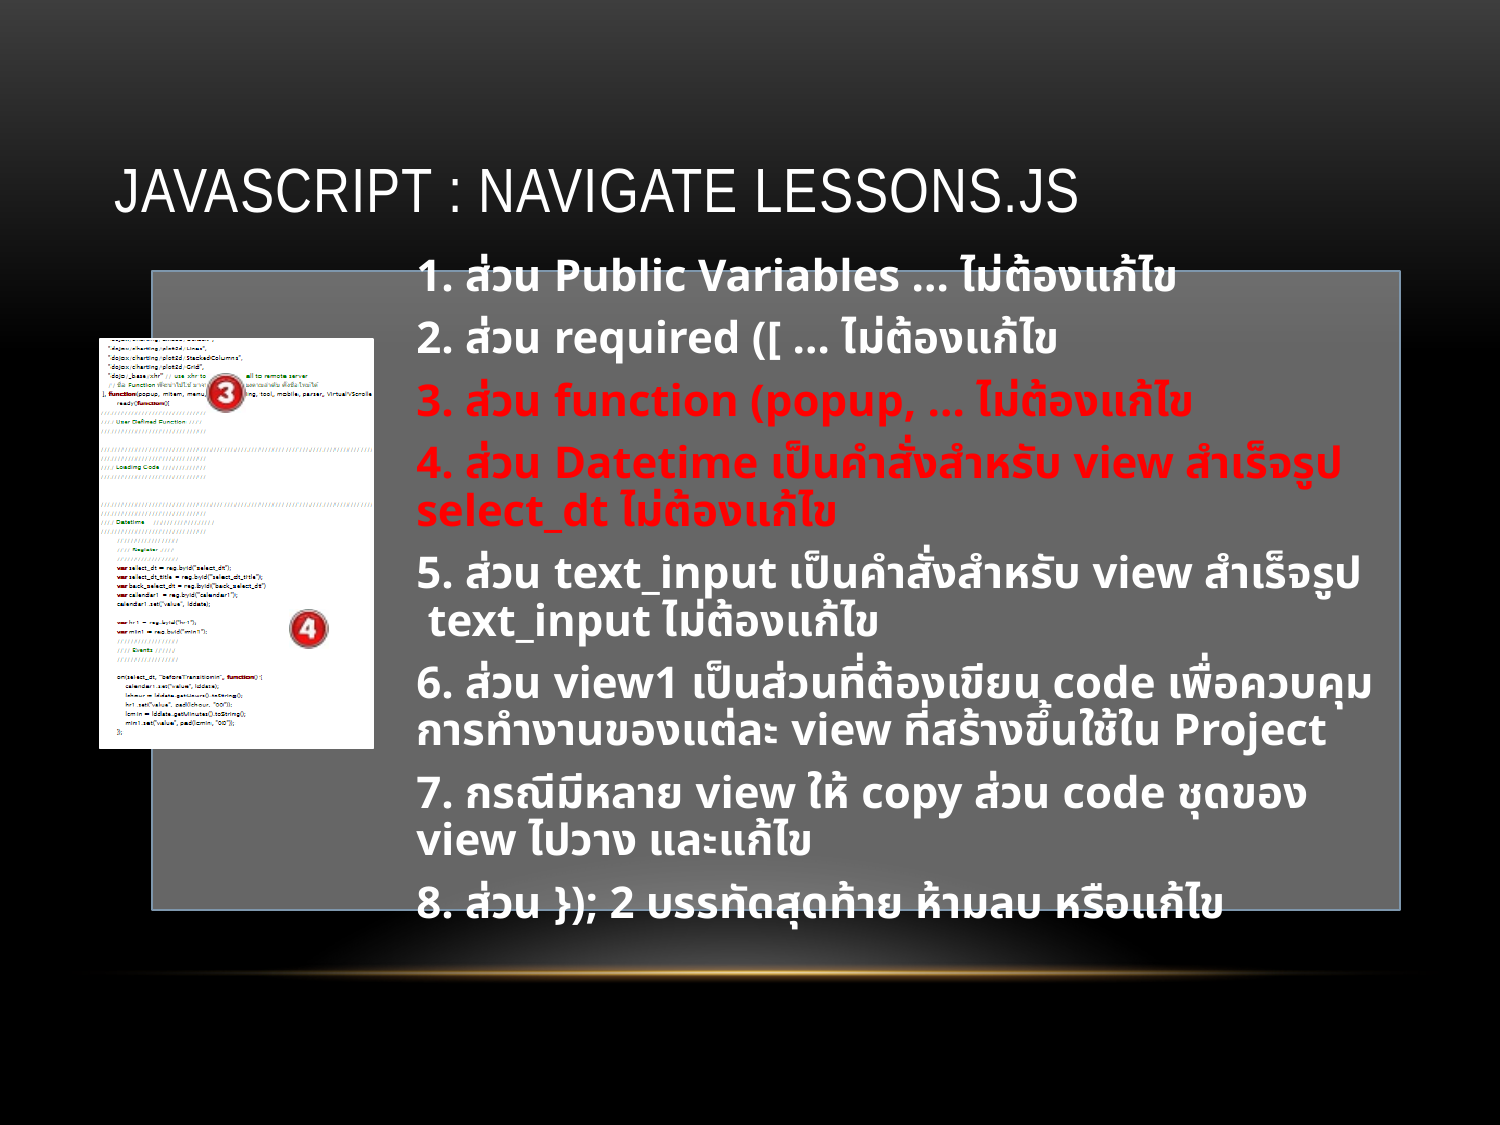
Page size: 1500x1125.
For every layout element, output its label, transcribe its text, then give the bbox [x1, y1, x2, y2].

title Javascript : navigate lessons.js [99, 45, 1400, 233]
picture [0, 0, 1500, 1125]
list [99, 243, 1401, 938]
